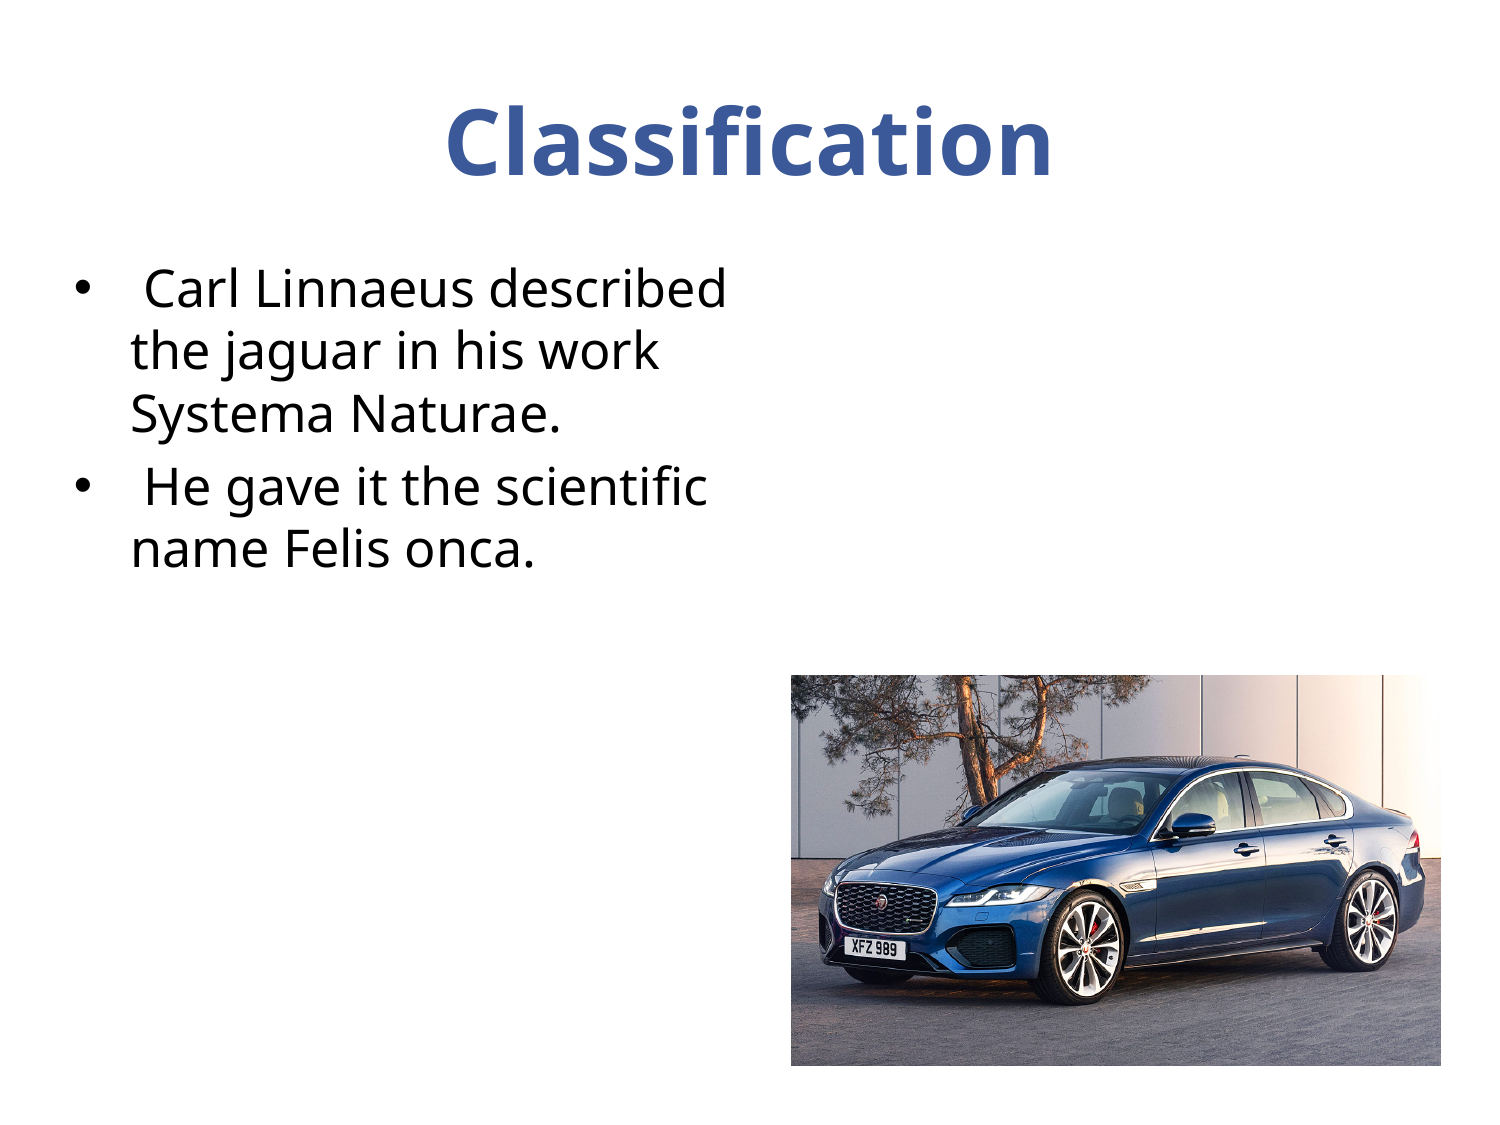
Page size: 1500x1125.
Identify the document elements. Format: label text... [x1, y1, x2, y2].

picture [791, 674, 1442, 1067]
title Classification [75, 45, 1425, 233]
list Carl Linnaeus described the jaguar in his work Systema Naturae. He gave it the scientific name Felis onca. [59, 248, 768, 1066]
